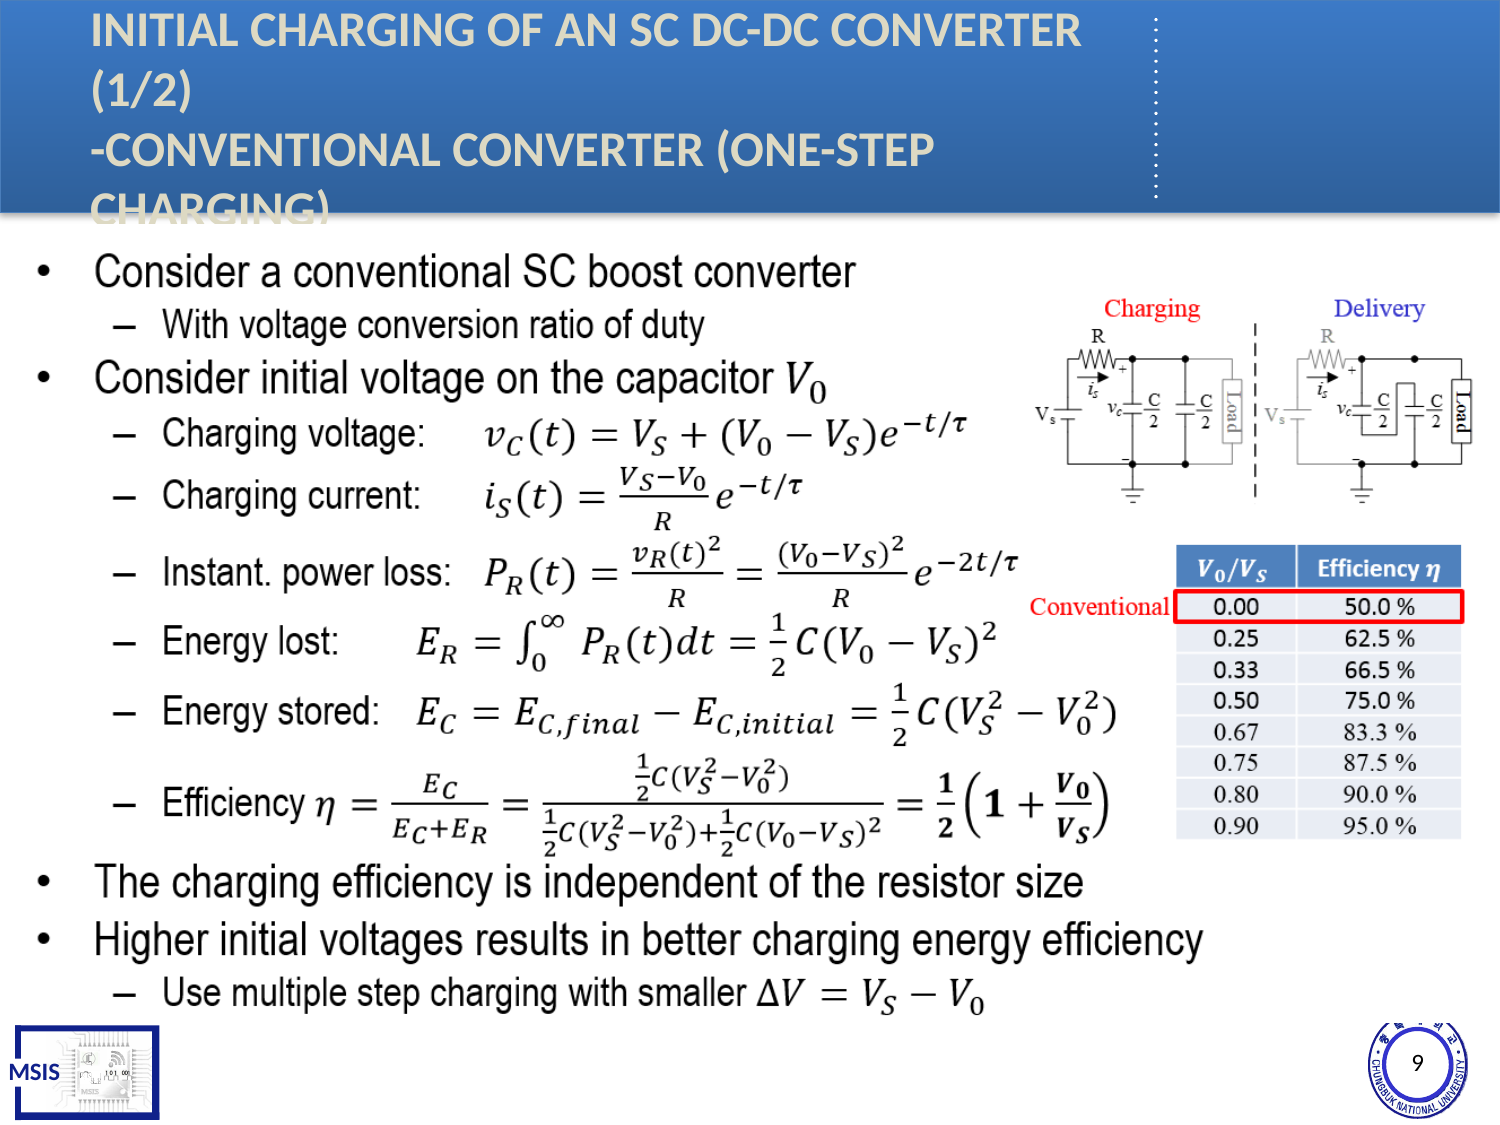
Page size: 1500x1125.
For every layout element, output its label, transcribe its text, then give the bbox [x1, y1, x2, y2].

picture [46, 1032, 152, 1112]
picture [14, 224, 1486, 1116]
picture [1426, 1068, 1468, 1119]
title Initial Charging of an SC DC-DC Converter (1/2) -Conventional Converter (One-Step Charging) [75, 45, 1150, 188]
picture [1368, 1076, 1409, 1119]
